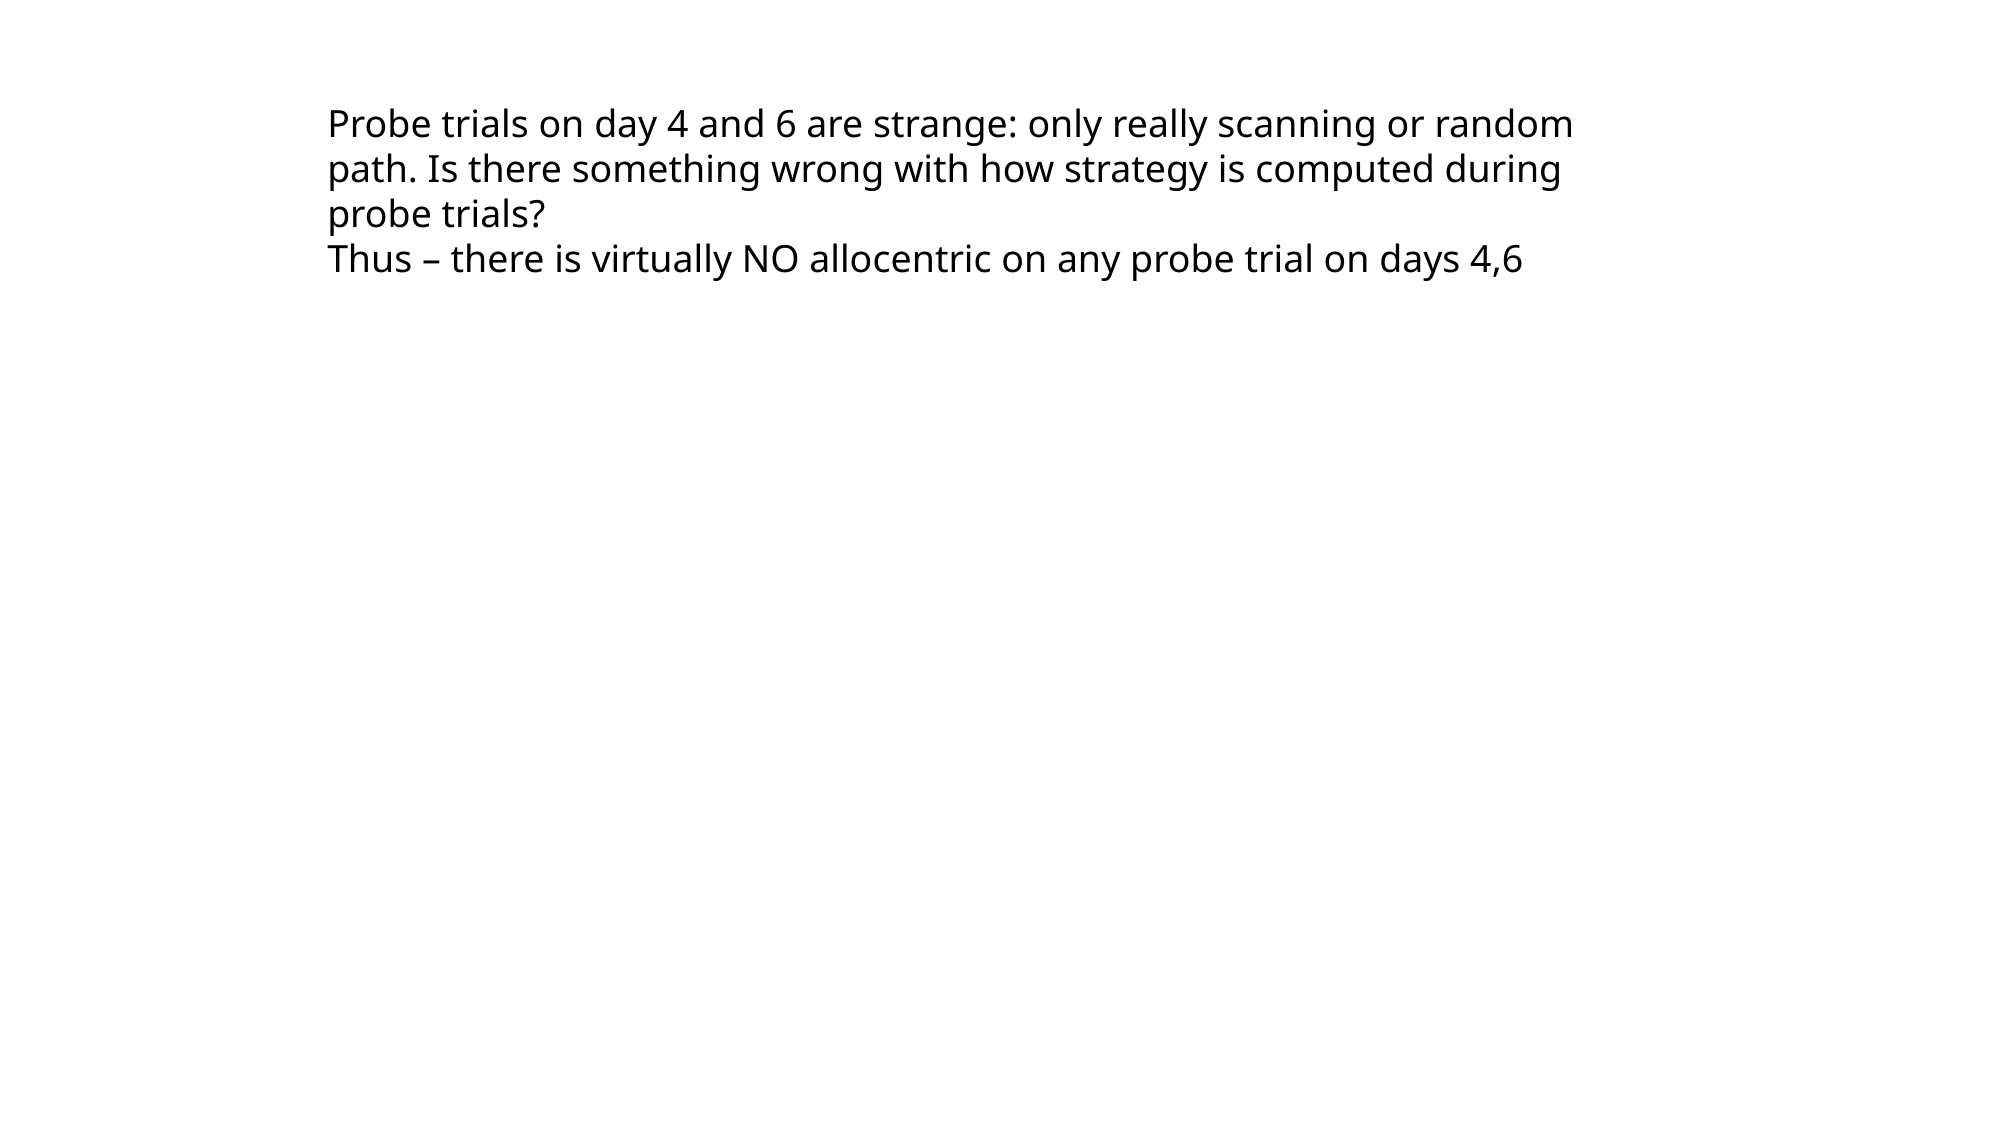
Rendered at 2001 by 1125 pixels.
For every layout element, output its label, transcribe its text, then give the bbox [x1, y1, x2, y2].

text_box Probe trials on day 4 and 6 are strange: only really scanning or random path. Is there something wrong with how strategy is computed during probe trials? Thus – there is virtually NO allocentric on any probe trial on days 4,6 [312, 93, 1688, 288]
